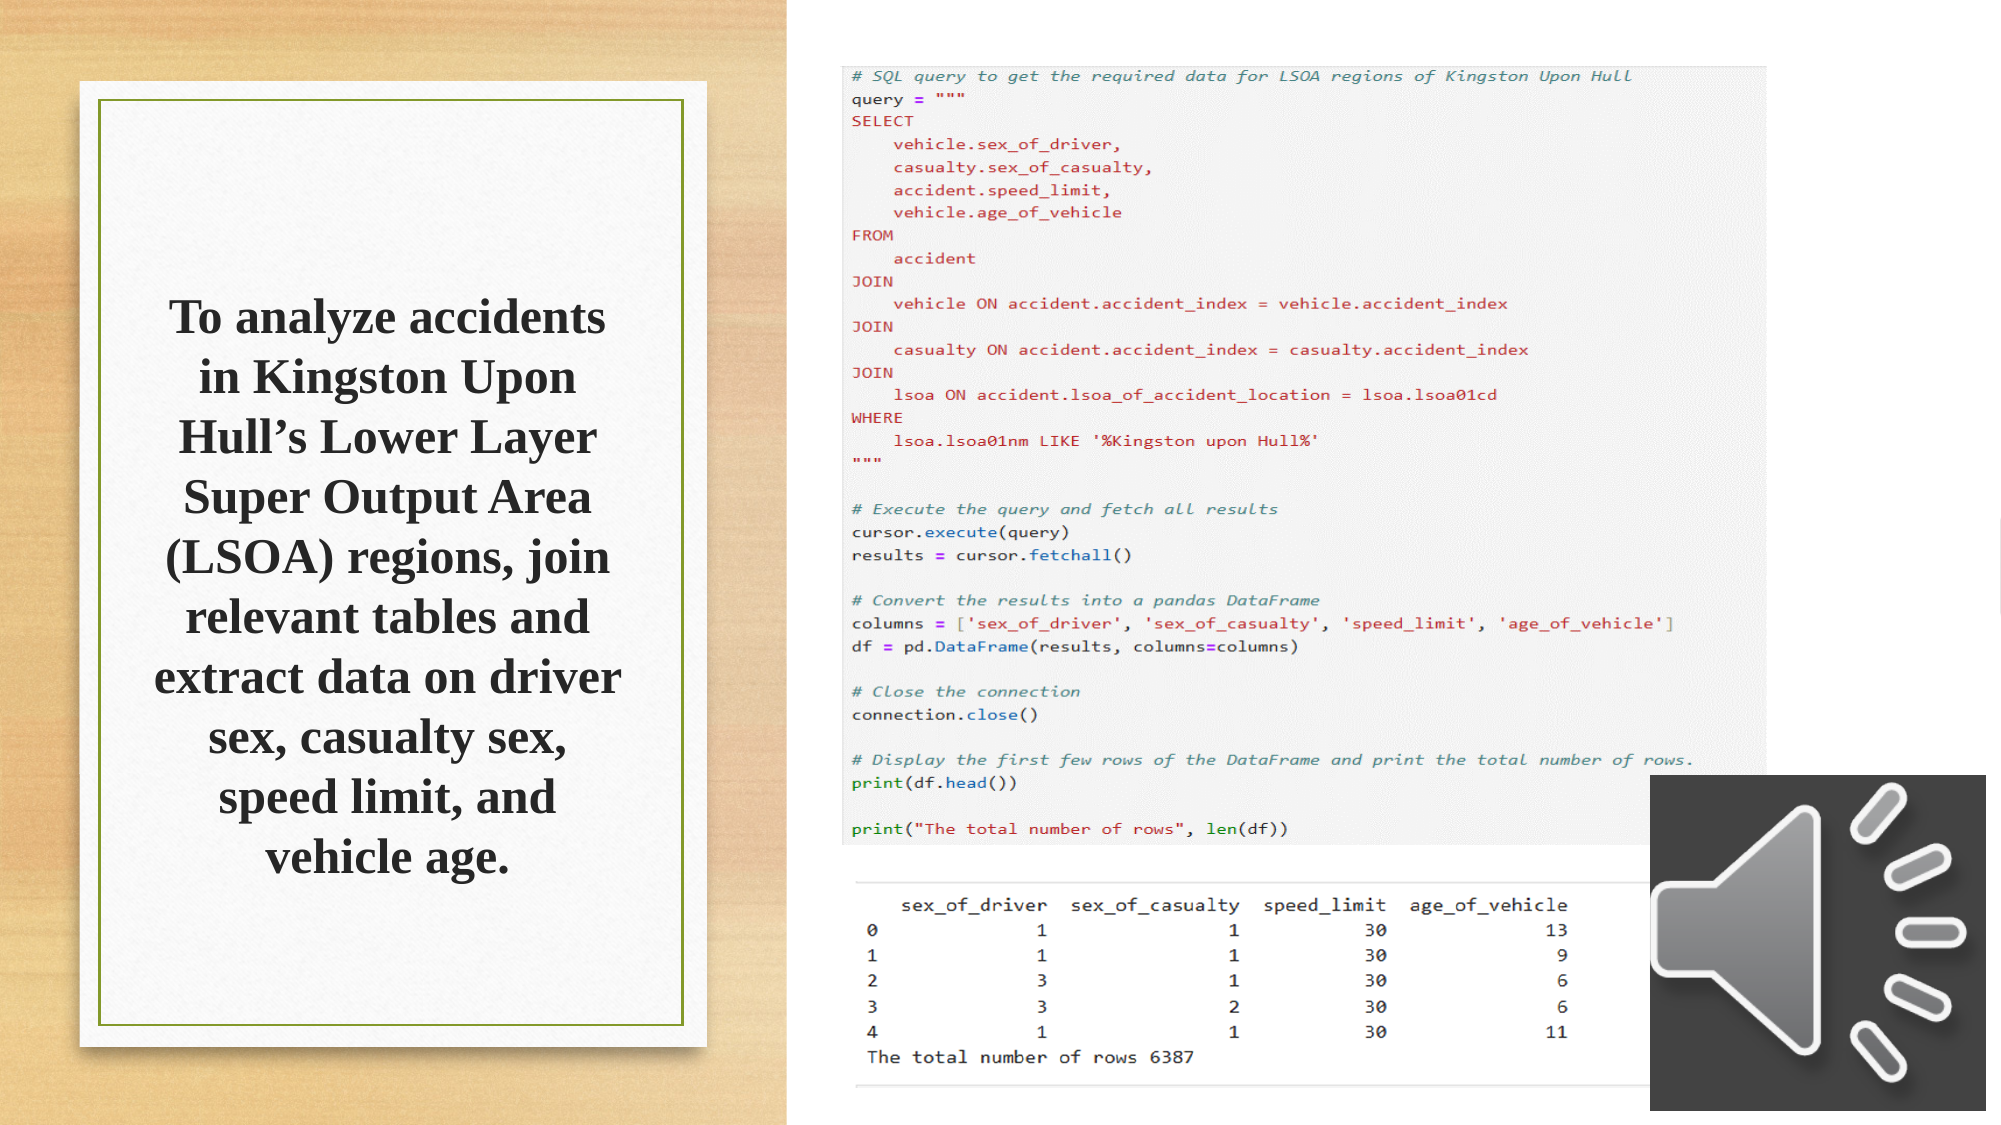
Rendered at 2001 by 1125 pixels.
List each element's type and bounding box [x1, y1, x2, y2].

picture [840, 66, 1987, 1112]
text_box [0, 0, 2000, 1125]
